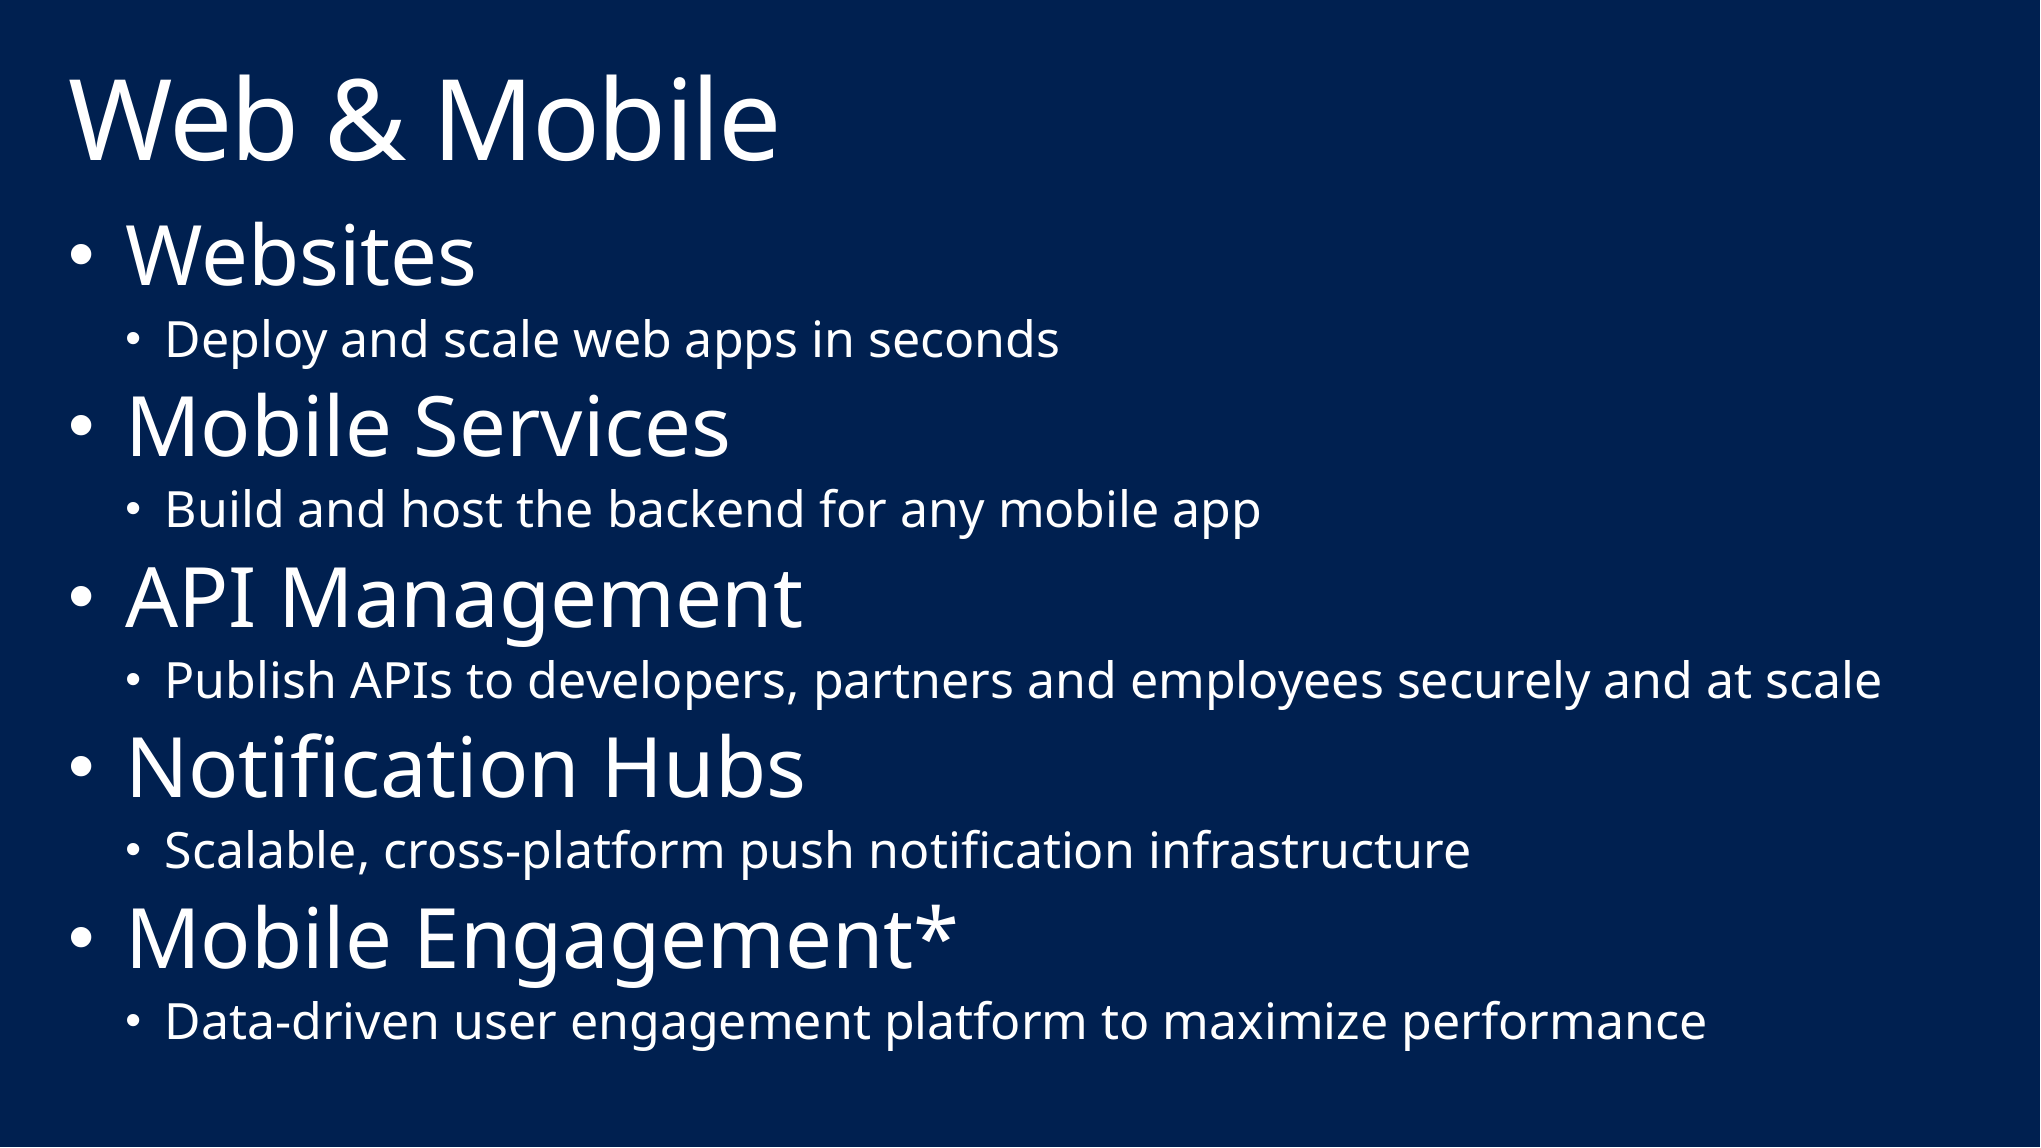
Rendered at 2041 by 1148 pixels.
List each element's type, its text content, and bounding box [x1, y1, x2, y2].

list Websites Deploy and scale web apps in seconds Mobile Services Build and host the backend for any mobile app API Management Publish APIs to developers, partners and employees securely and at scale Notification Hubs Scalable, cross-platform push notification infrastructure Mobile Engagement* Data-driven user engagement platform to maximize performance [45, 199, 1996, 1098]
title Web & Mobile [45, 48, 1996, 199]
